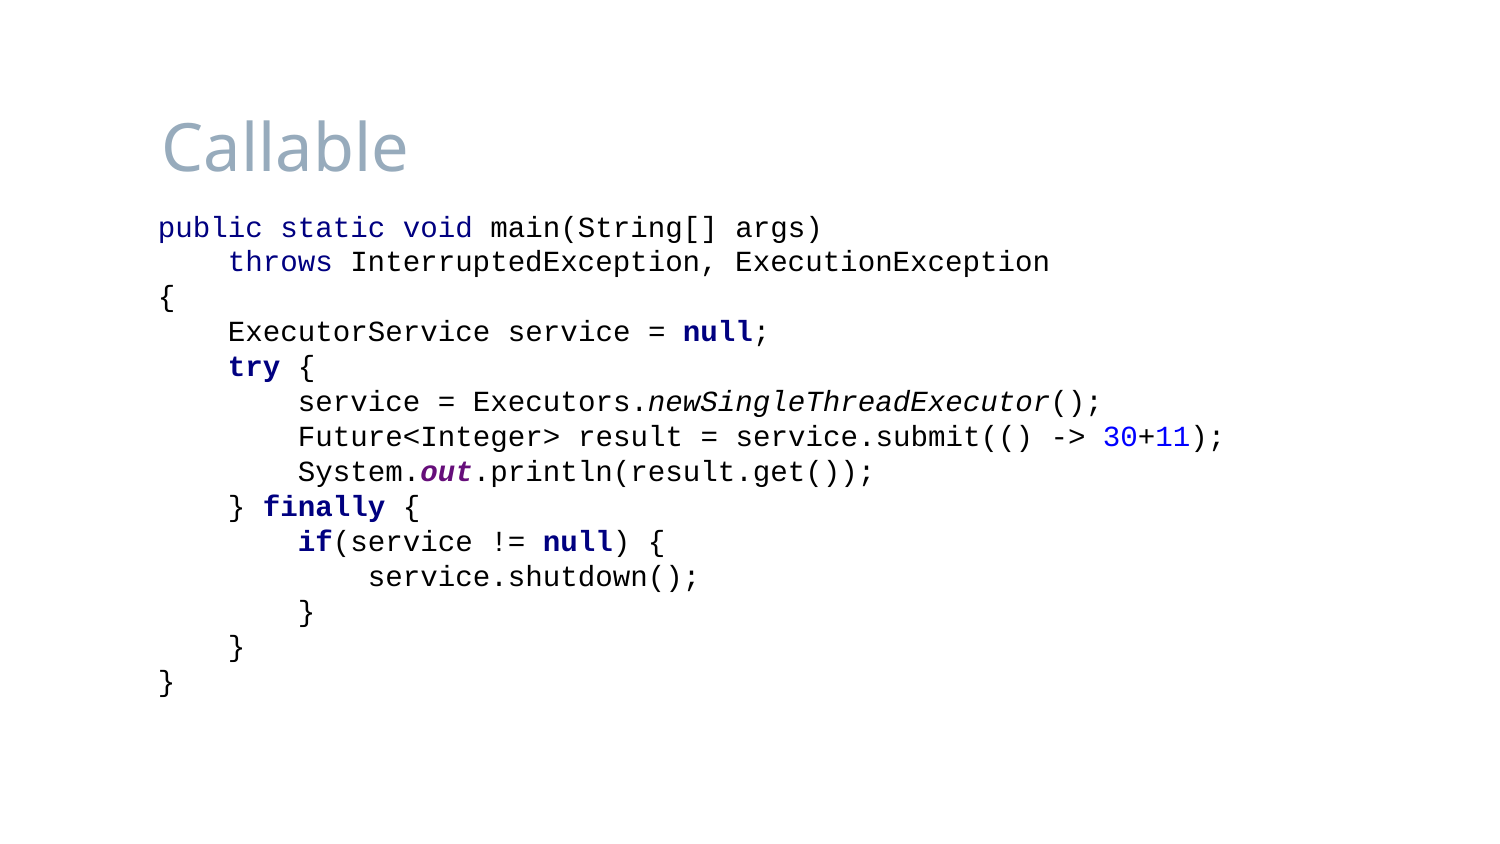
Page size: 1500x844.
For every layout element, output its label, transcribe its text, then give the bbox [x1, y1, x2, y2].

title Callable [146, 58, 1207, 200]
list public static void main(String[] args) throws InterruptedException, ExecutionException { ExecutorService service = null; try { service = Executors.newSingleThreadExecutor(); Future<Integer> result = service.submit(() -> 30+11); System.out.println(result.get()); } finally { if(service != null) { service.shutdown(); } } } [146, 202, 1449, 703]
